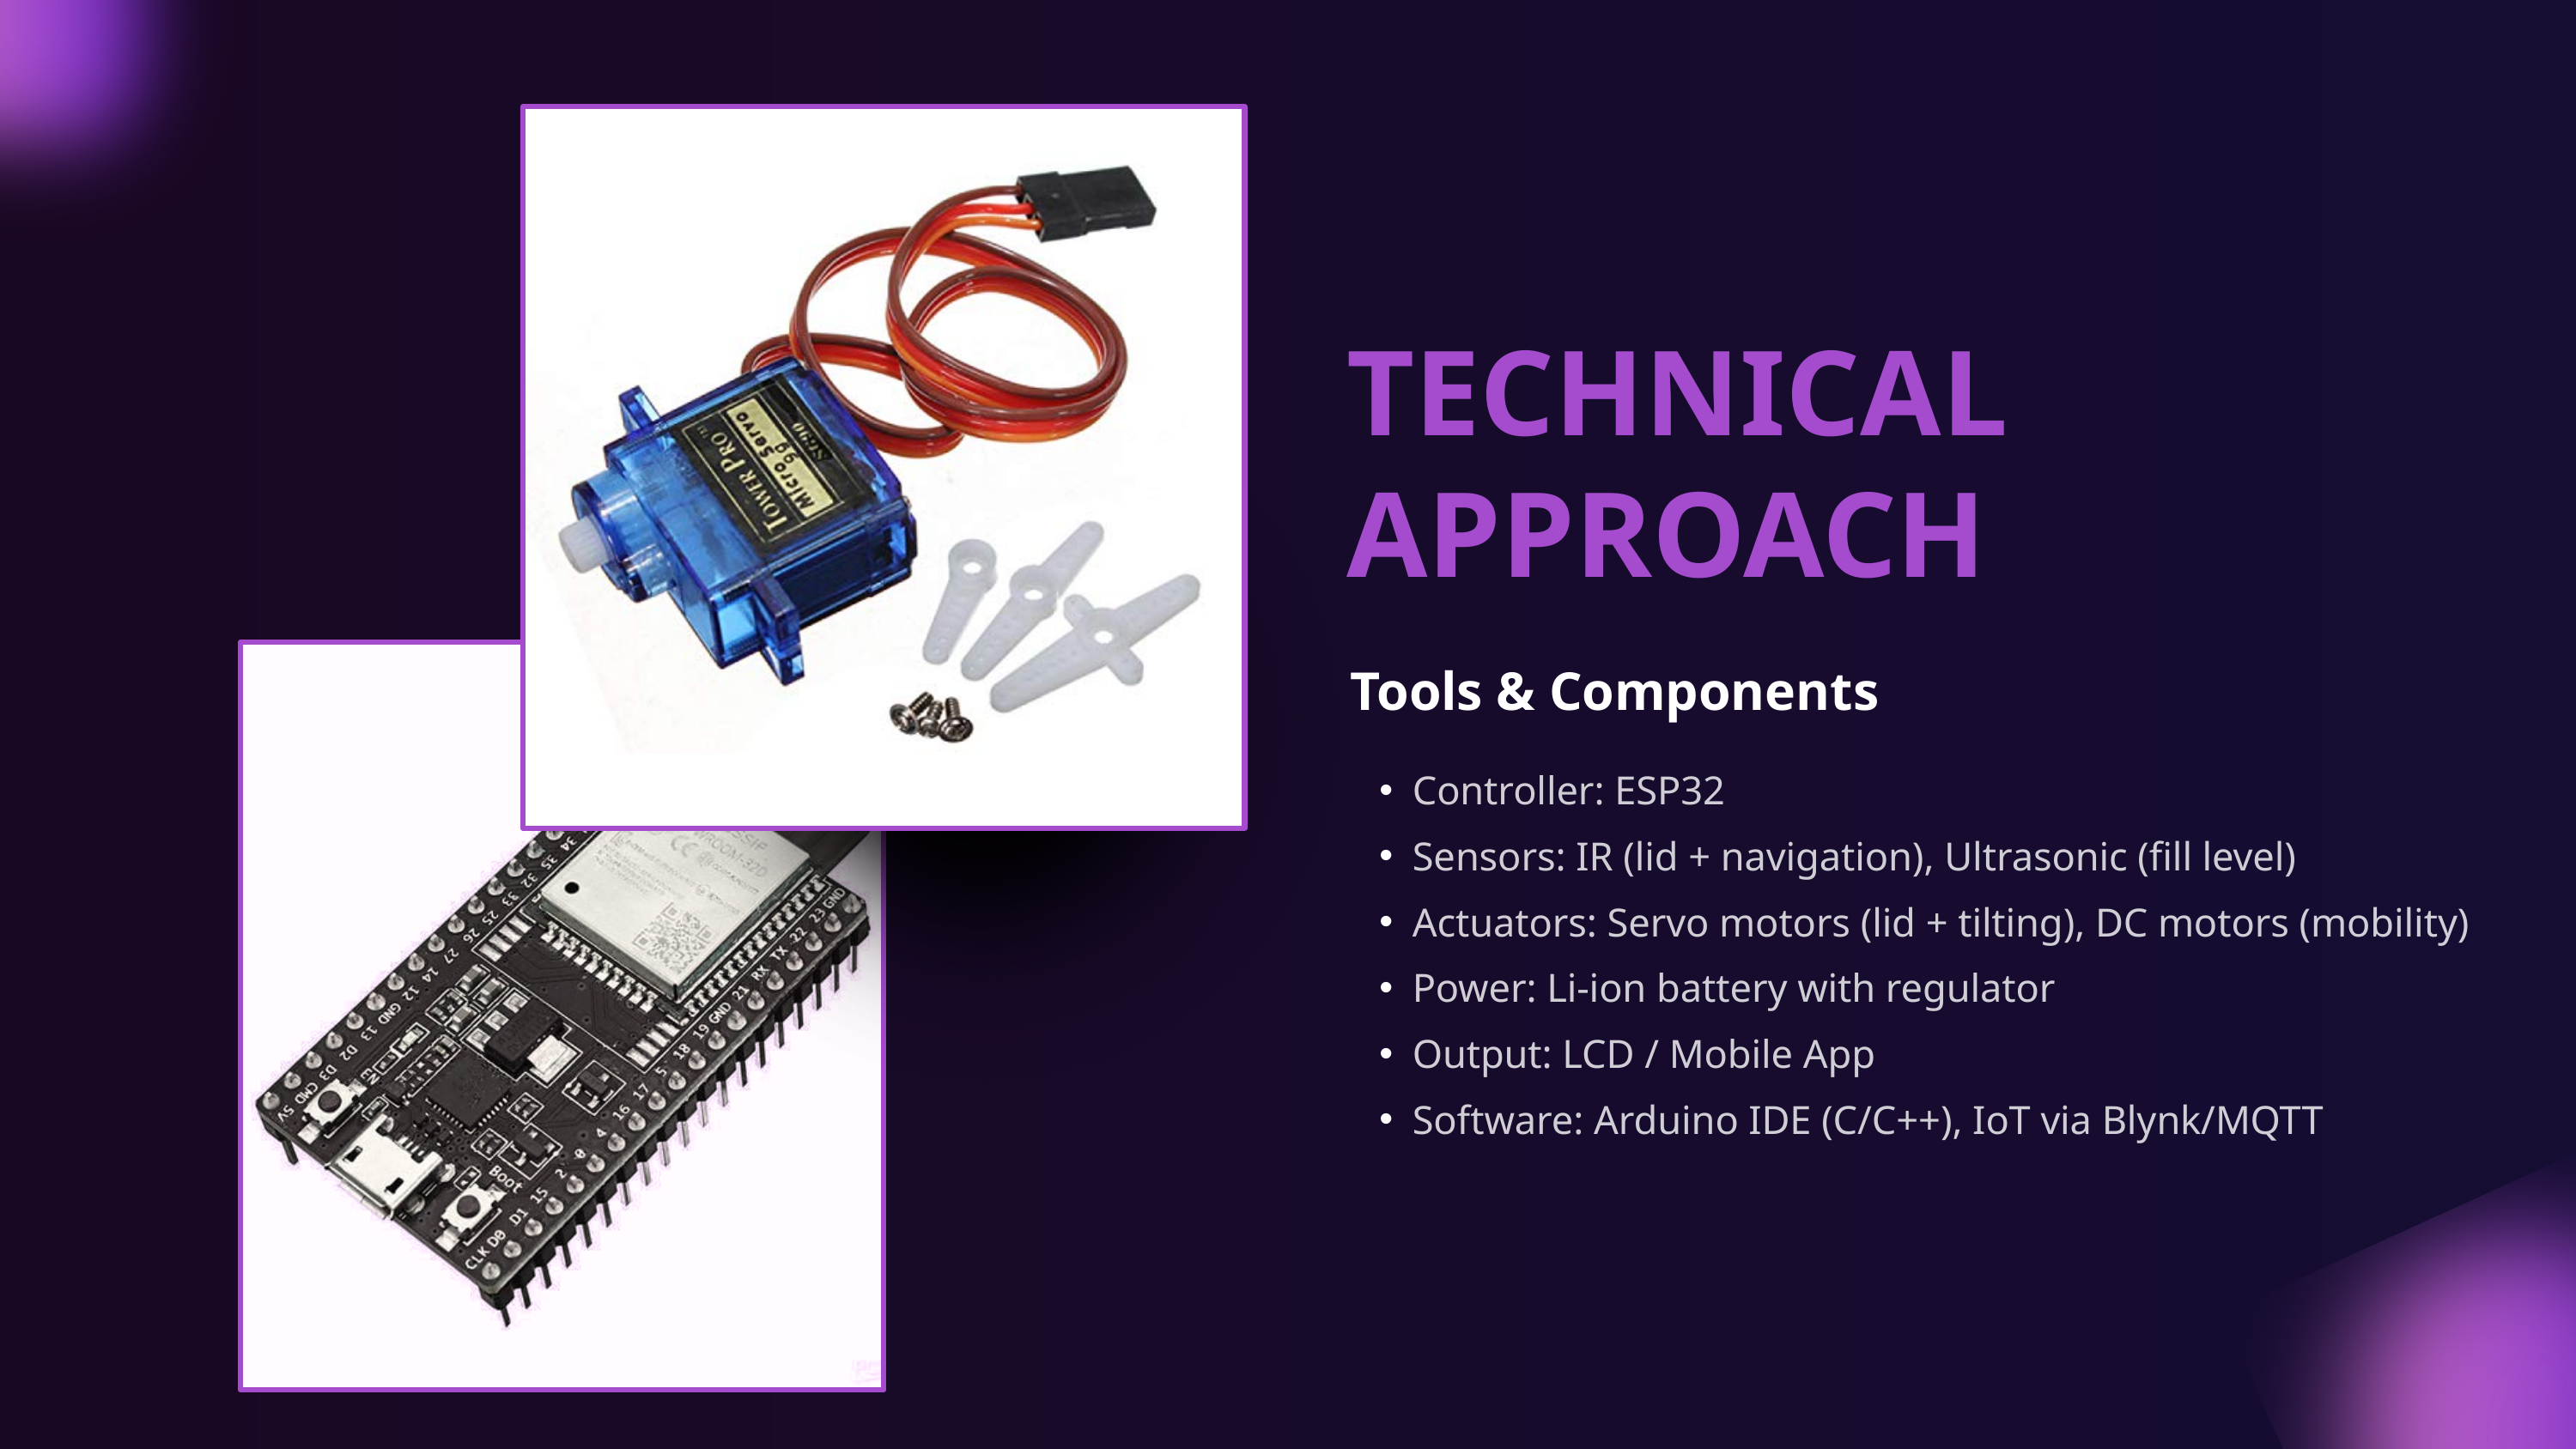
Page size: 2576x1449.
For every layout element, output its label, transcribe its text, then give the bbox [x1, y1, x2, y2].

text_box [240, 641, 884, 1391]
text_box [522, 106, 1245, 828]
text_box [614, 356, 1351, 1092]
text_box [0, 0, 240, 238]
text_box Tools & Components [1350, 647, 2397, 721]
text_box TECHNICAL APPROACH [1346, 318, 2432, 601]
text_box Controller: ESP32 Sensors: IR (lid + navigation), Ultrasonic (fill level) Actuators: Servo motors (lid + tilting), DC motors (mobility) Power: Li-ion battery with regulator Output: LCD / Mobile App Software: Arduino IDE (C/C++), IoT via Blynk/MQTT [1346, 747, 2484, 1209]
text_box [2221, 1152, 2576, 1449]
